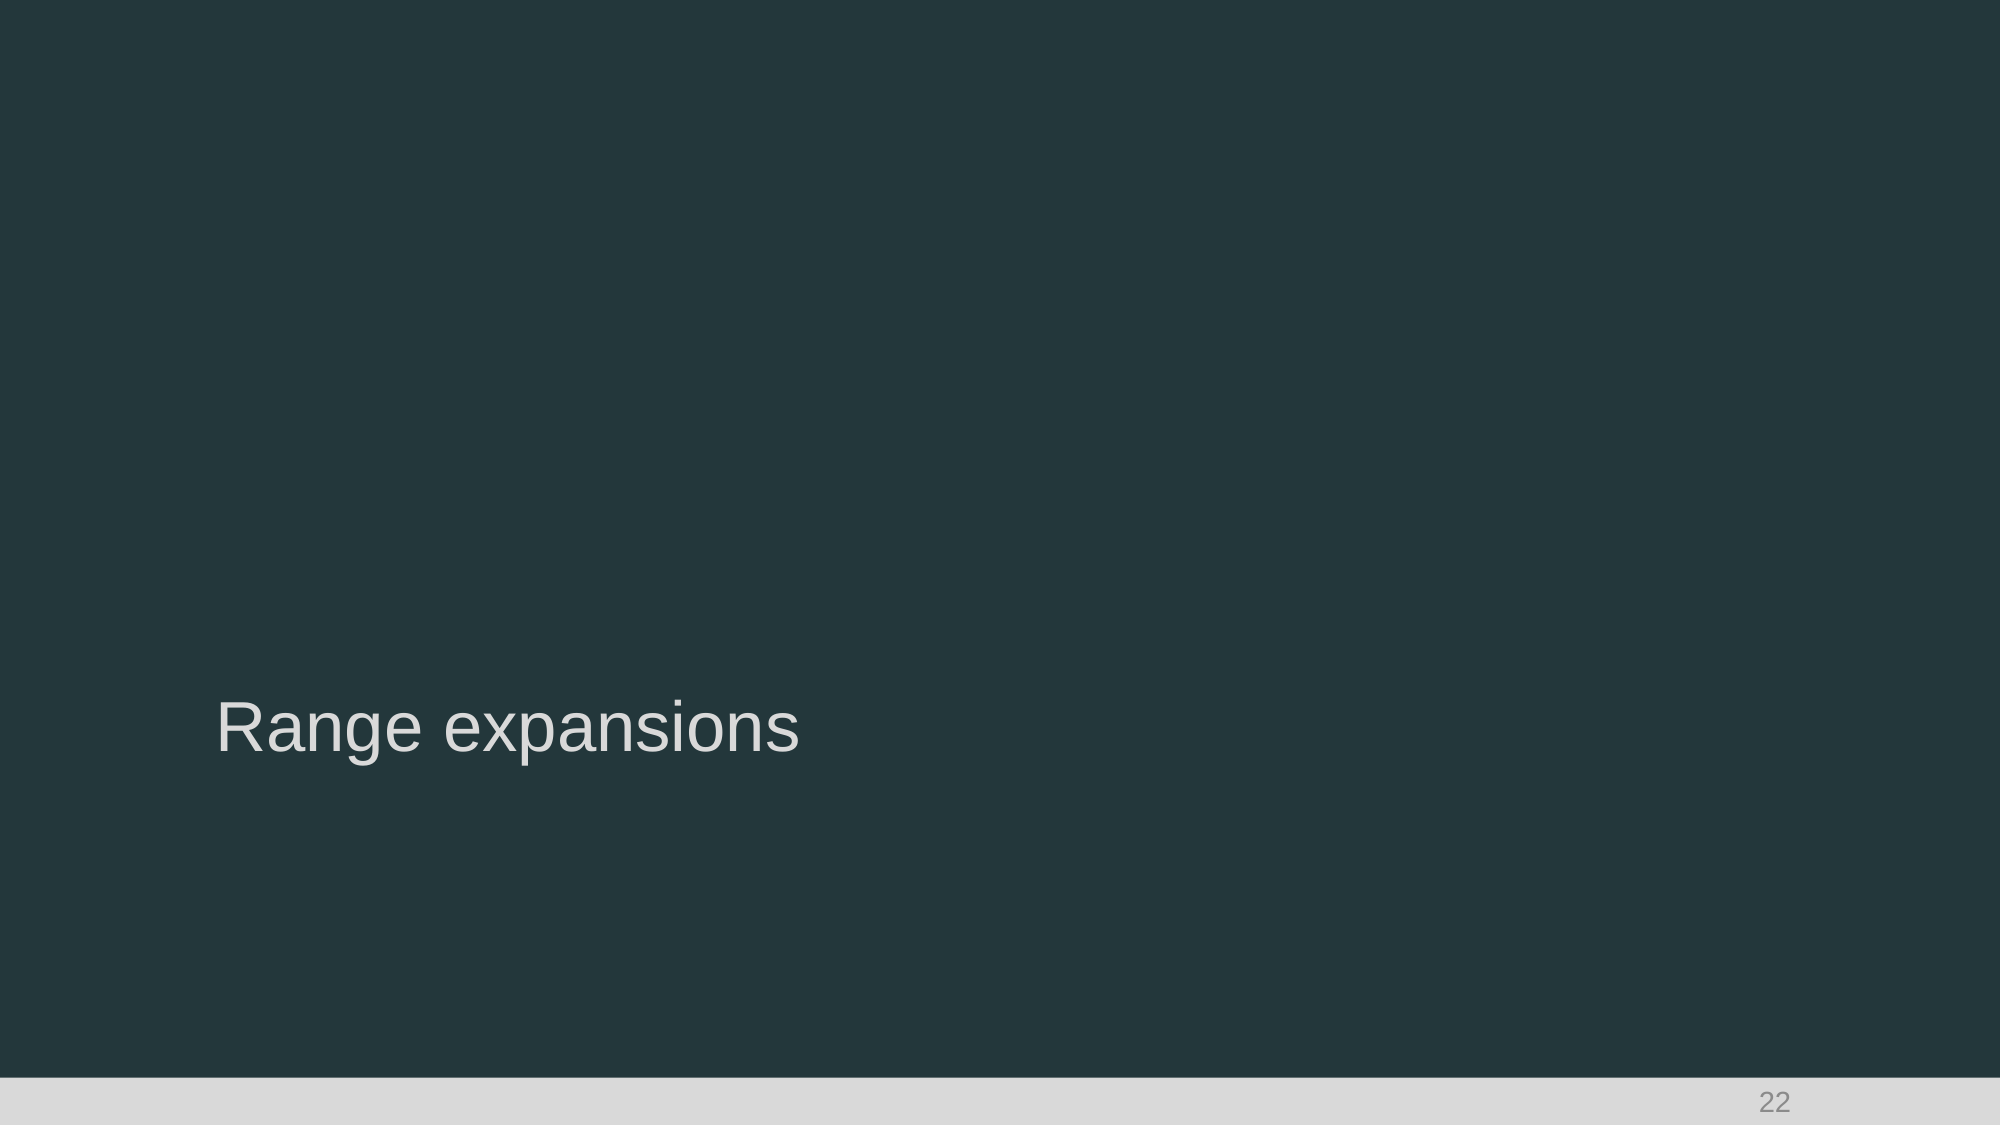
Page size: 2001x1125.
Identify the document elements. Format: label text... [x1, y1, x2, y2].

footer [0, 1077, 1550, 1125]
slide_number 22 [1550, 1077, 2000, 1125]
title Range expansions [200, 306, 1926, 775]
